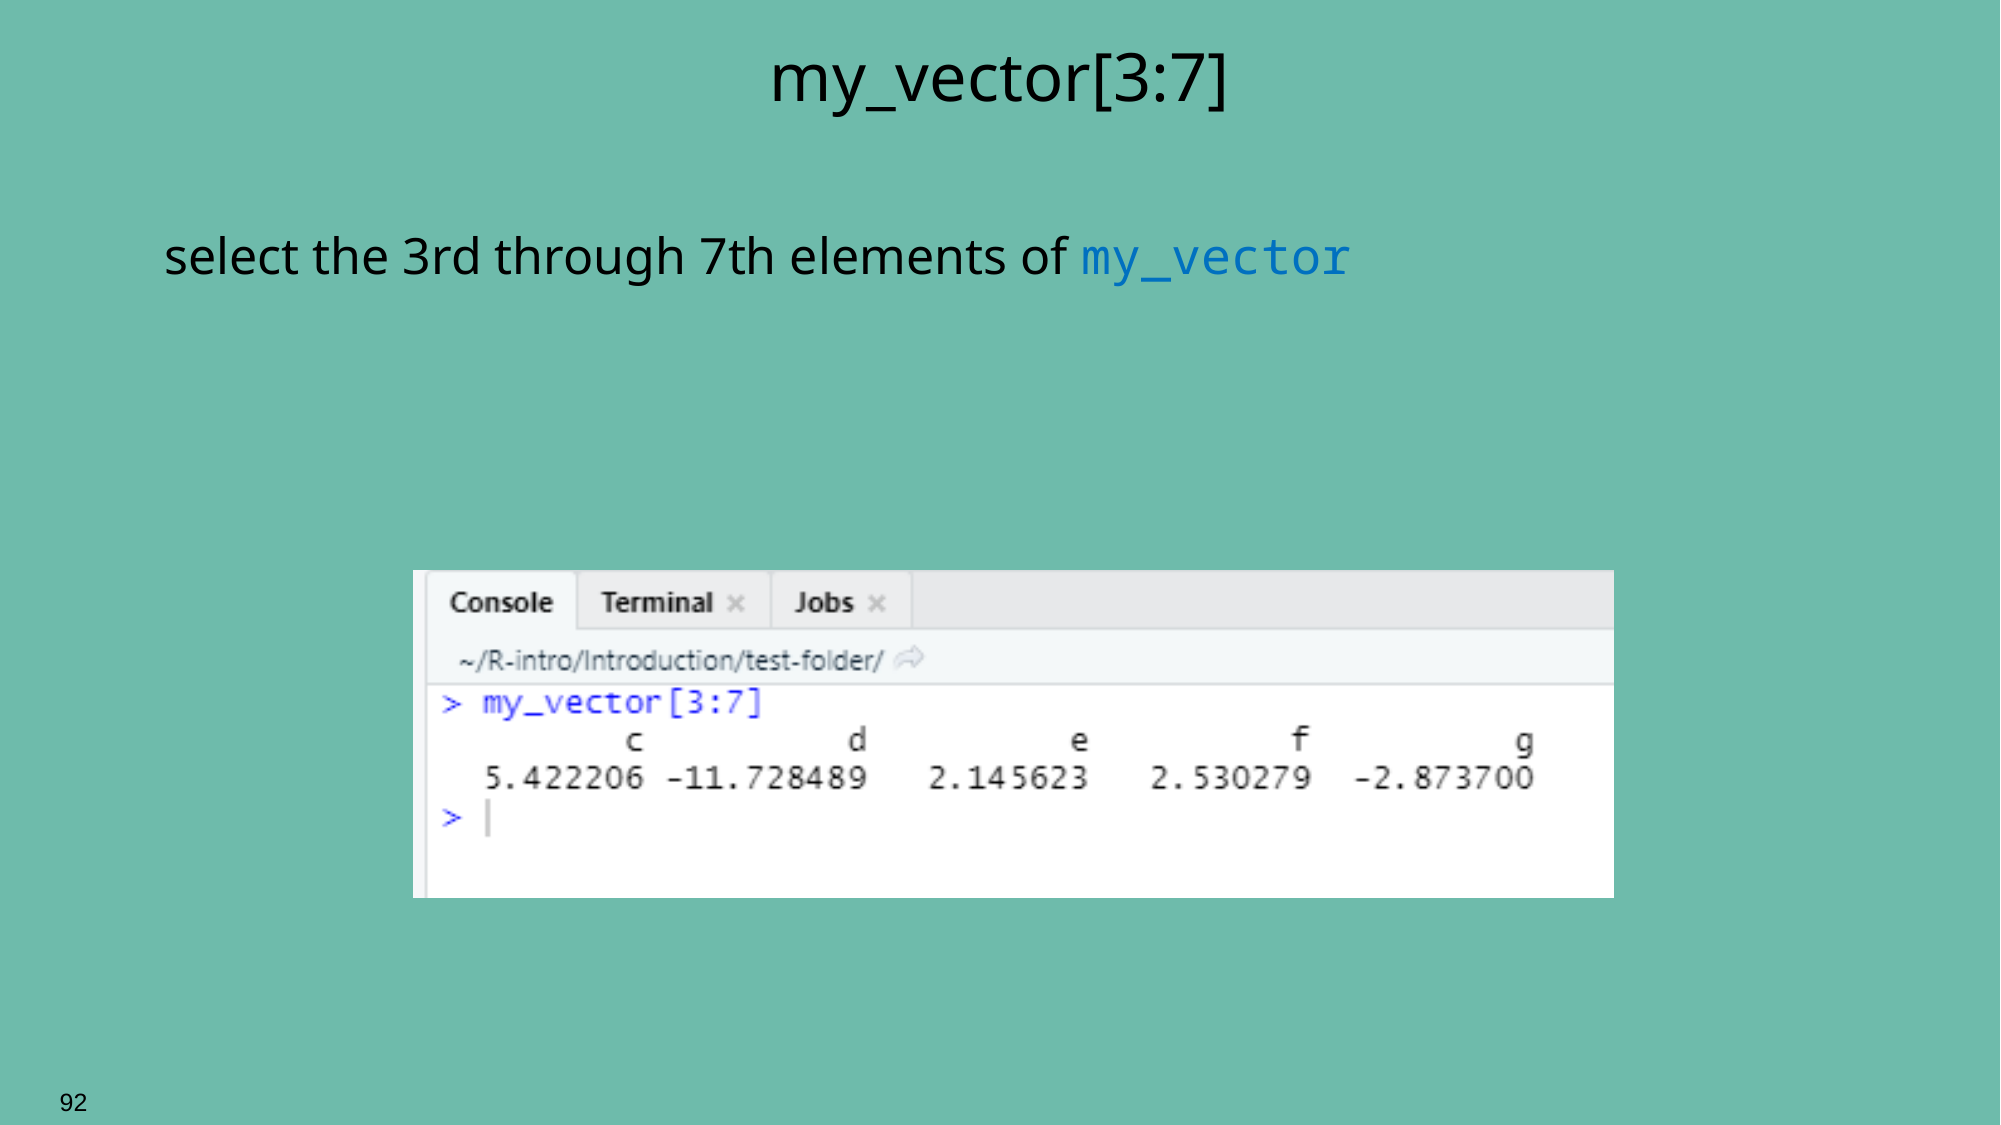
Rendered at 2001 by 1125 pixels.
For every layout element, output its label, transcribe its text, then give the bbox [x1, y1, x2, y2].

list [413, 570, 1614, 899]
list select the 3rd through 7th elements of my_vector [129, 209, 1898, 405]
title my_vector[3:7] [150, 0, 1850, 150]
